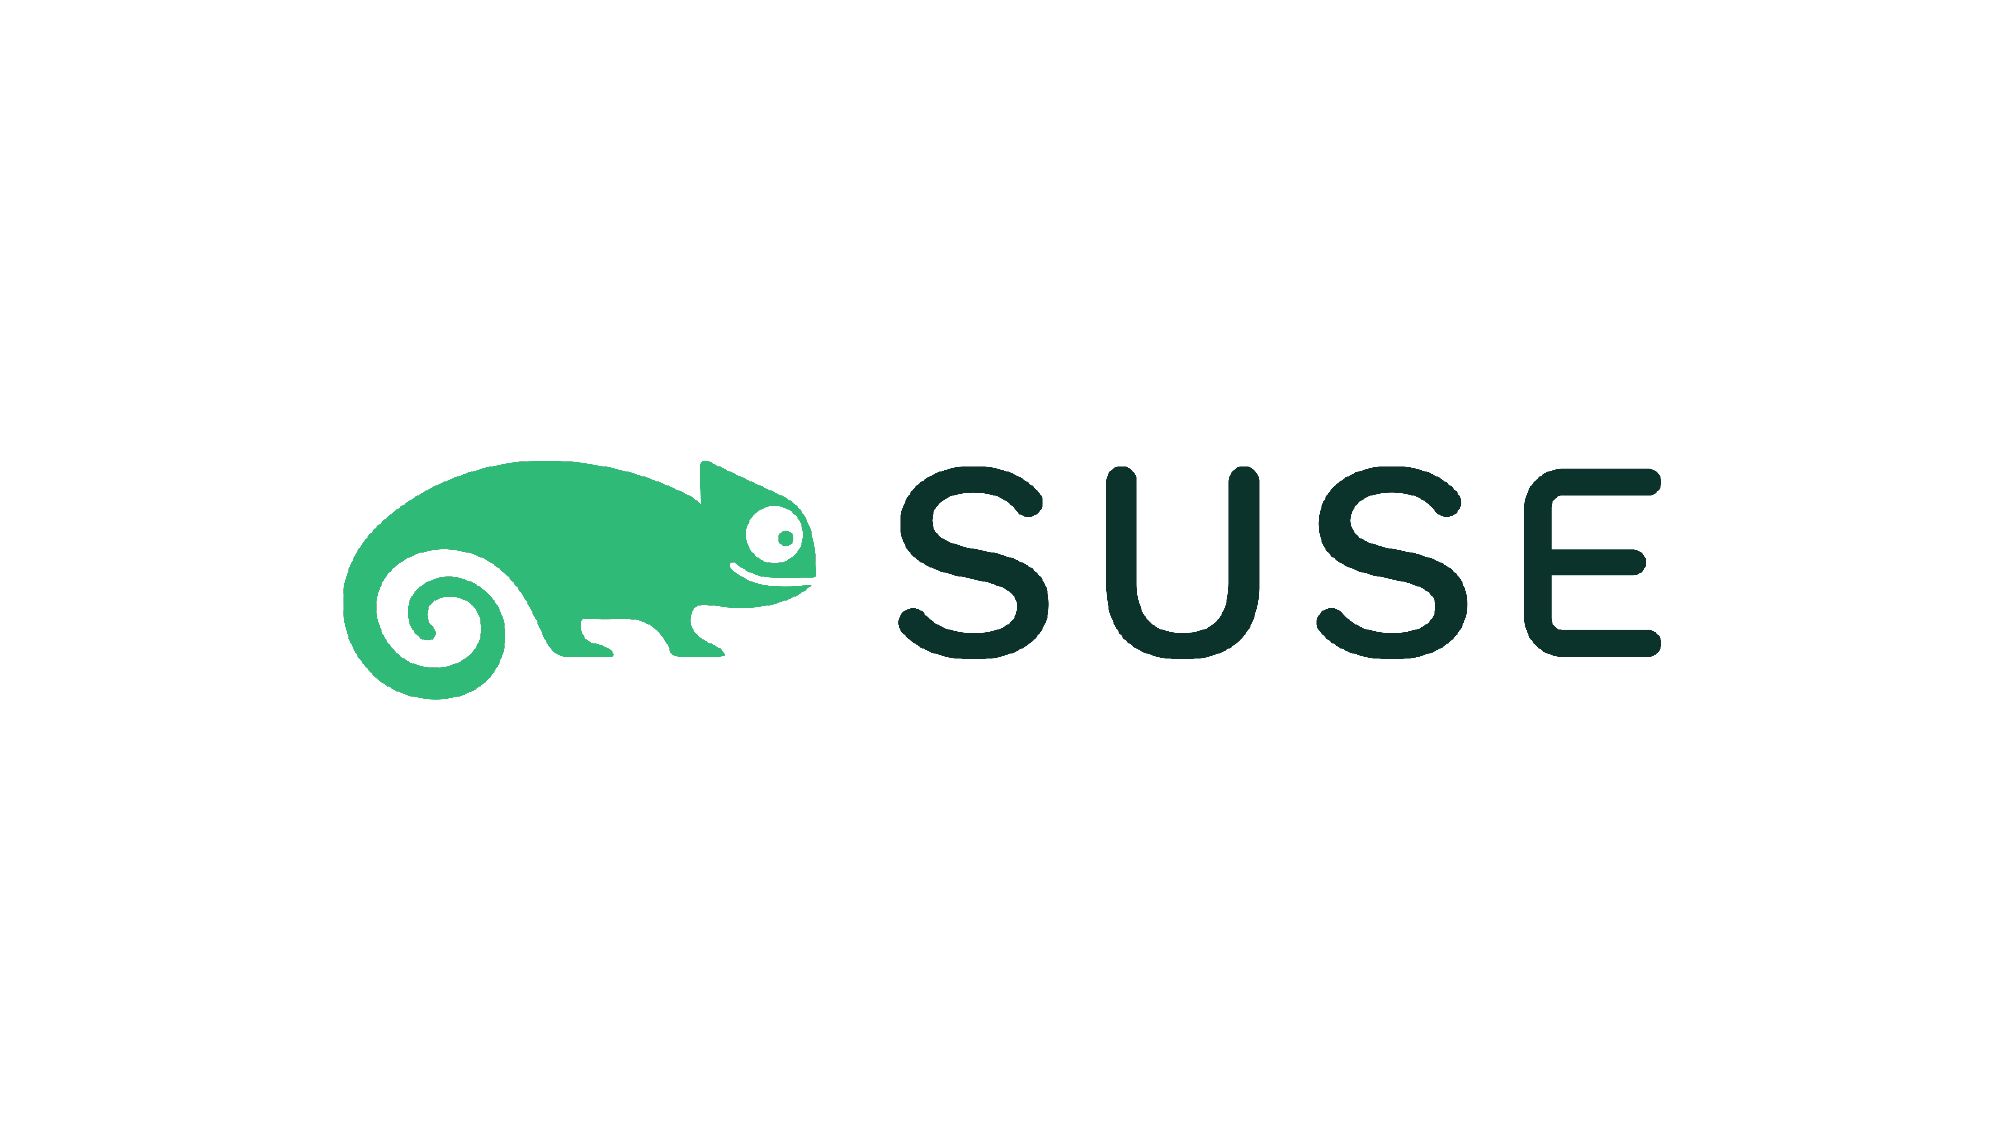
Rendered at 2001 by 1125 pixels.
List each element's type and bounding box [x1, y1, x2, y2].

picture [155, 280, 1845, 845]
